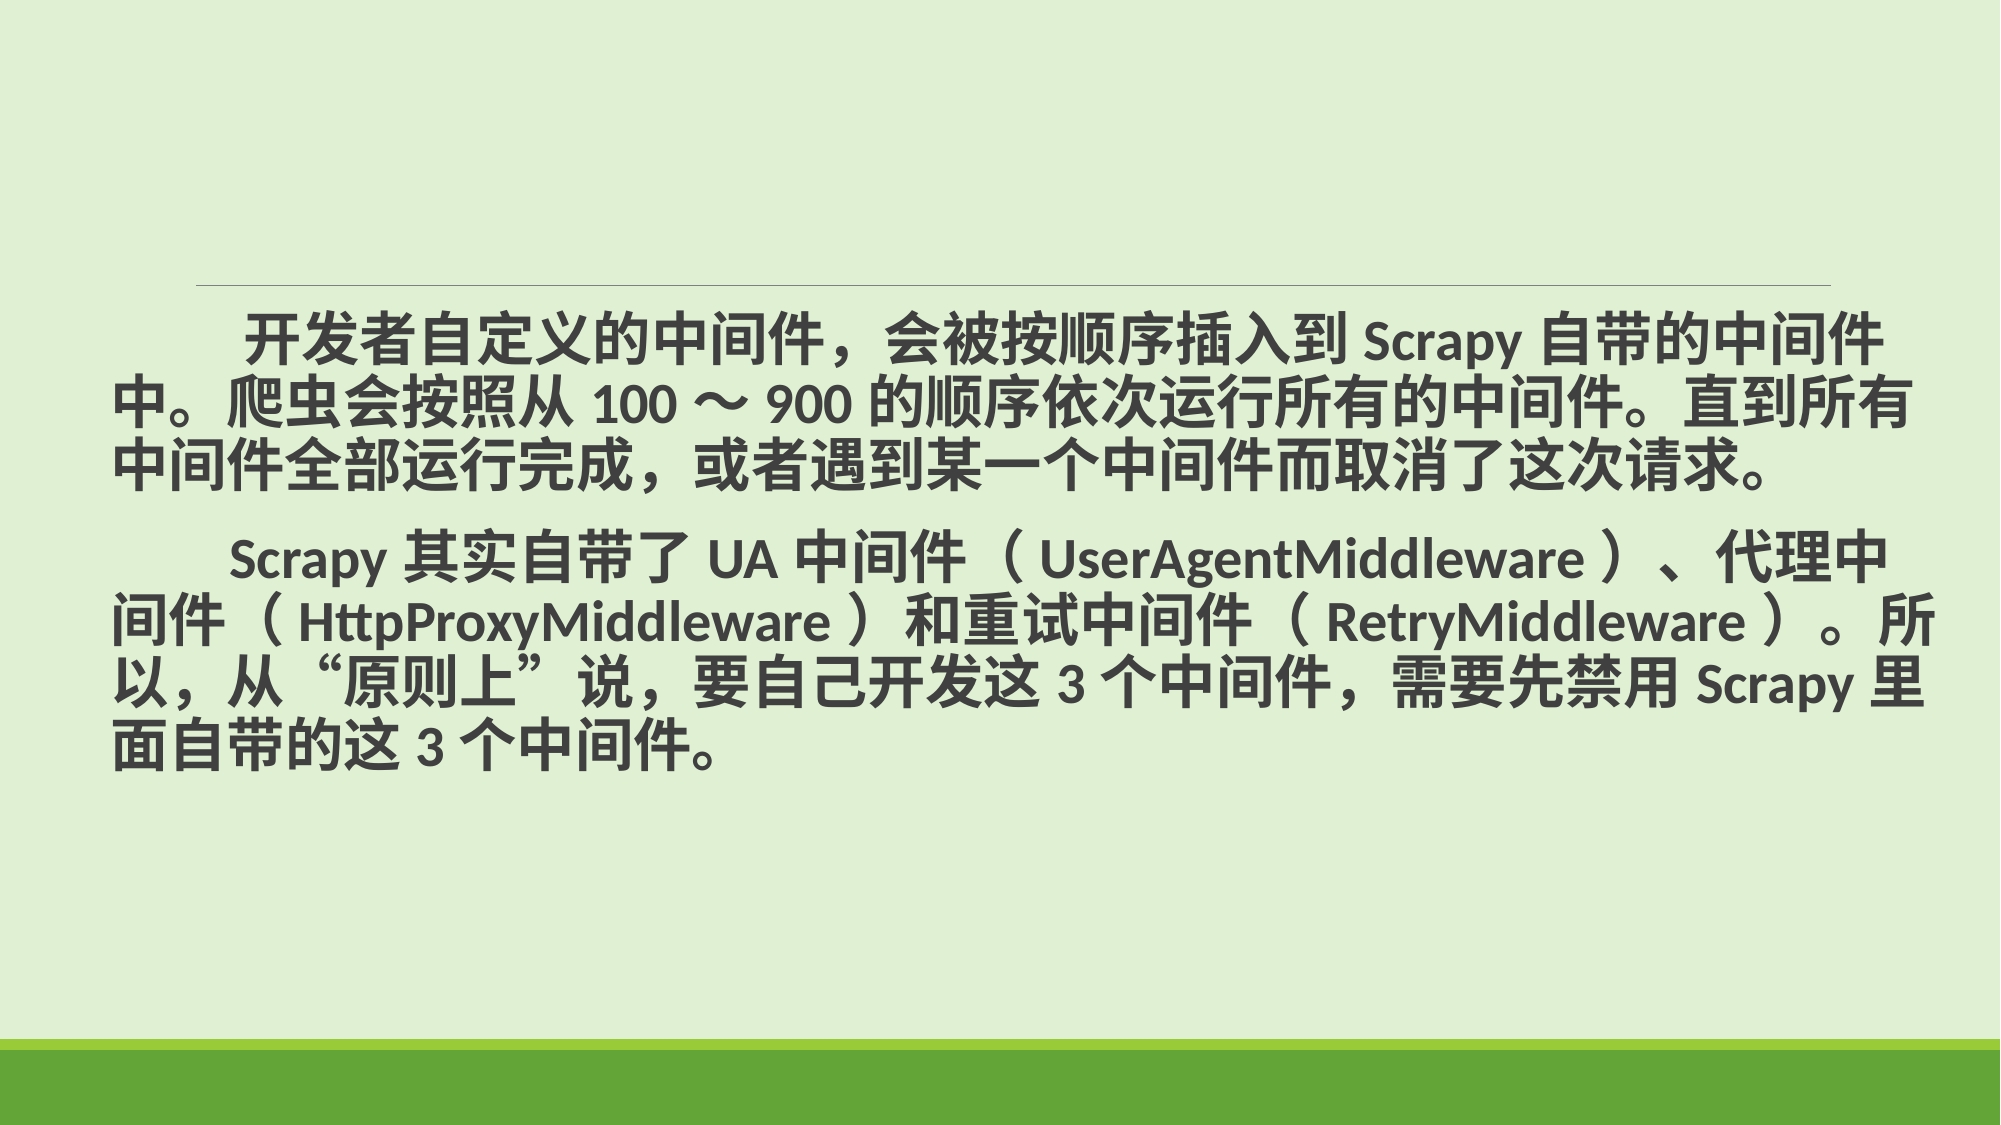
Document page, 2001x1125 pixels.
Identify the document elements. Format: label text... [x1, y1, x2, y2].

list 开发者自定义的中间件，会被按顺序插入到Scrapy自带的中间件中。爬虫会按照从100～900的顺序依次运行所有的中间件。直到所有中间件全部运行完成，或者遇到某一个中间件而取消了这次请求。 Scrapy其实自带了UA中间件（UserAgentMiddleware）、代理中间件（HttpProxyMiddleware）和重试中间件（RetryMiddleware）。所以，从“原则上”说，要自己开发这3个中间件，需要先禁用Scrapy里面自带的这3个中间件。 [95, 302, 1938, 963]
